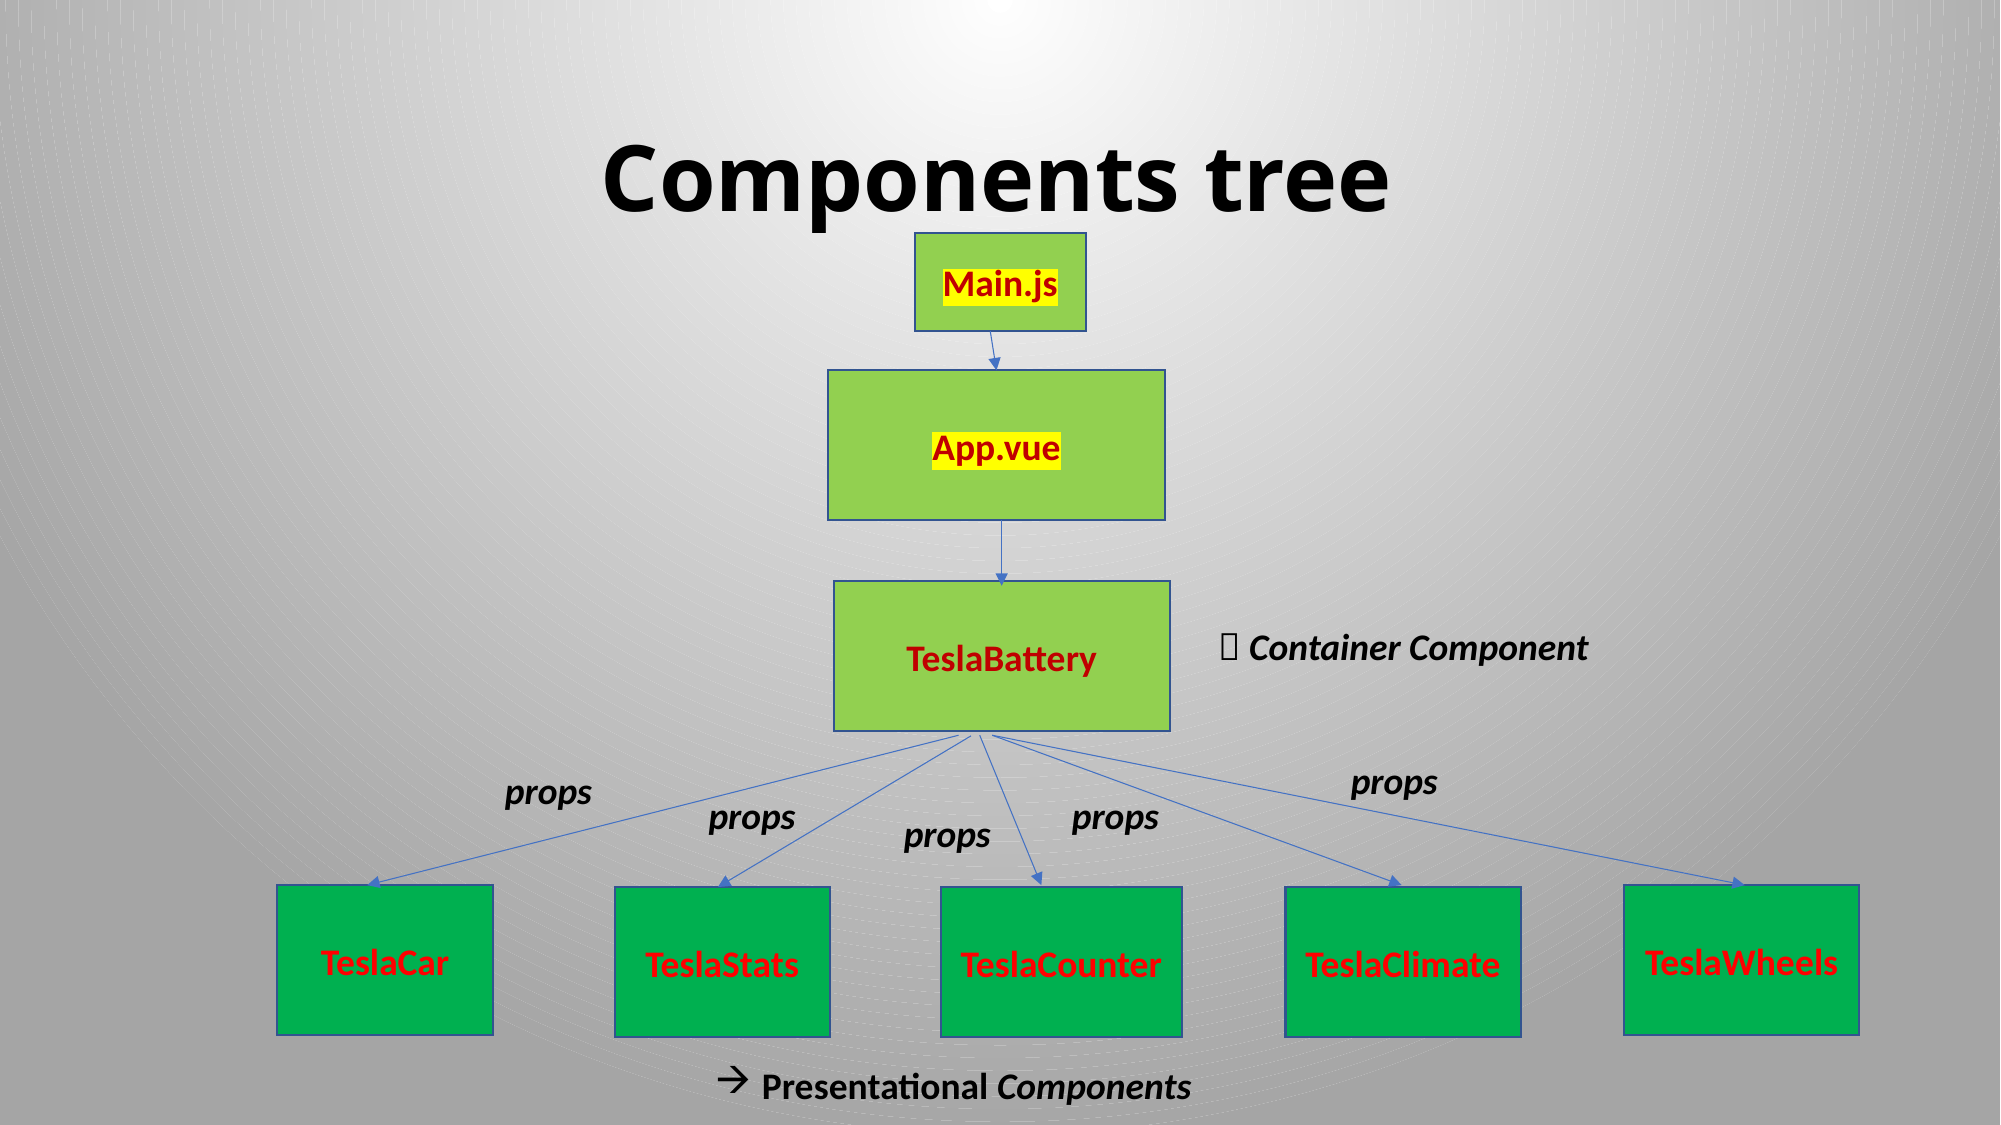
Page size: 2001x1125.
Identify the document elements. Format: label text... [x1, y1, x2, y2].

text_box TeslaCar [276, 884, 494, 1036]
text_box TeslaBattery [833, 580, 1171, 732]
text_box props [972, 802, 979, 863]
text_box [990, 331, 997, 371]
title Components tree [134, 73, 1859, 291]
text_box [1402, 735, 1745, 886]
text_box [979, 735, 1042, 886]
text_box  Container Component [1203, 615, 1707, 676]
text_box App.vue [827, 369, 1166, 521]
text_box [1042, 735, 1402, 886]
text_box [367, 735, 717, 886]
text_box TeslaStats [614, 886, 831, 1038]
text_box TeslaClimate [1284, 886, 1522, 1038]
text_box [717, 735, 972, 887]
text_box TeslaCounter [940, 886, 1183, 1038]
text_box TeslaWheels [1623, 884, 1860, 1036]
text_box Presentational Components [700, 1054, 1305, 1115]
text_box Main.js [914, 232, 1087, 332]
